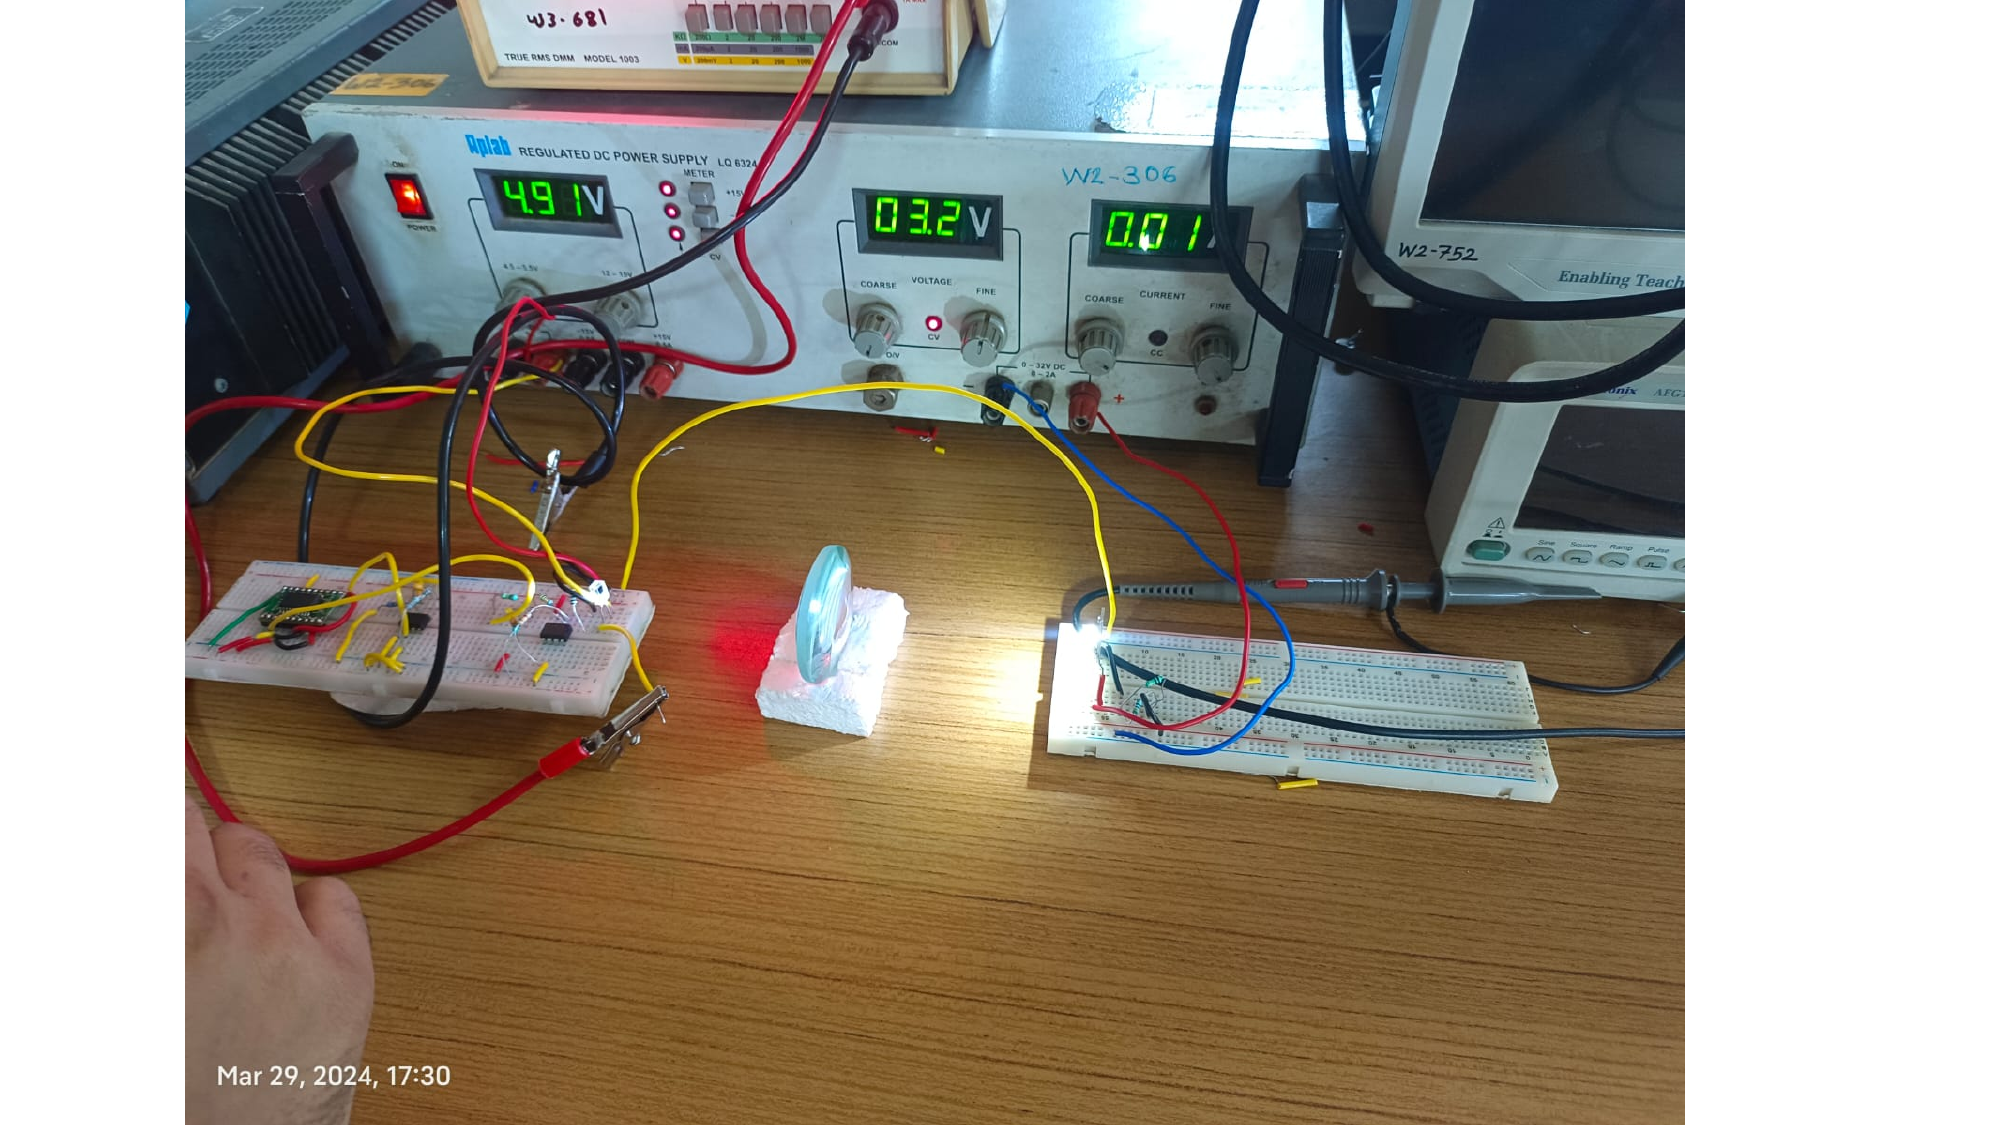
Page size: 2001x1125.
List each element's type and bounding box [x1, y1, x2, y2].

picture [184, 0, 1685, 1125]
